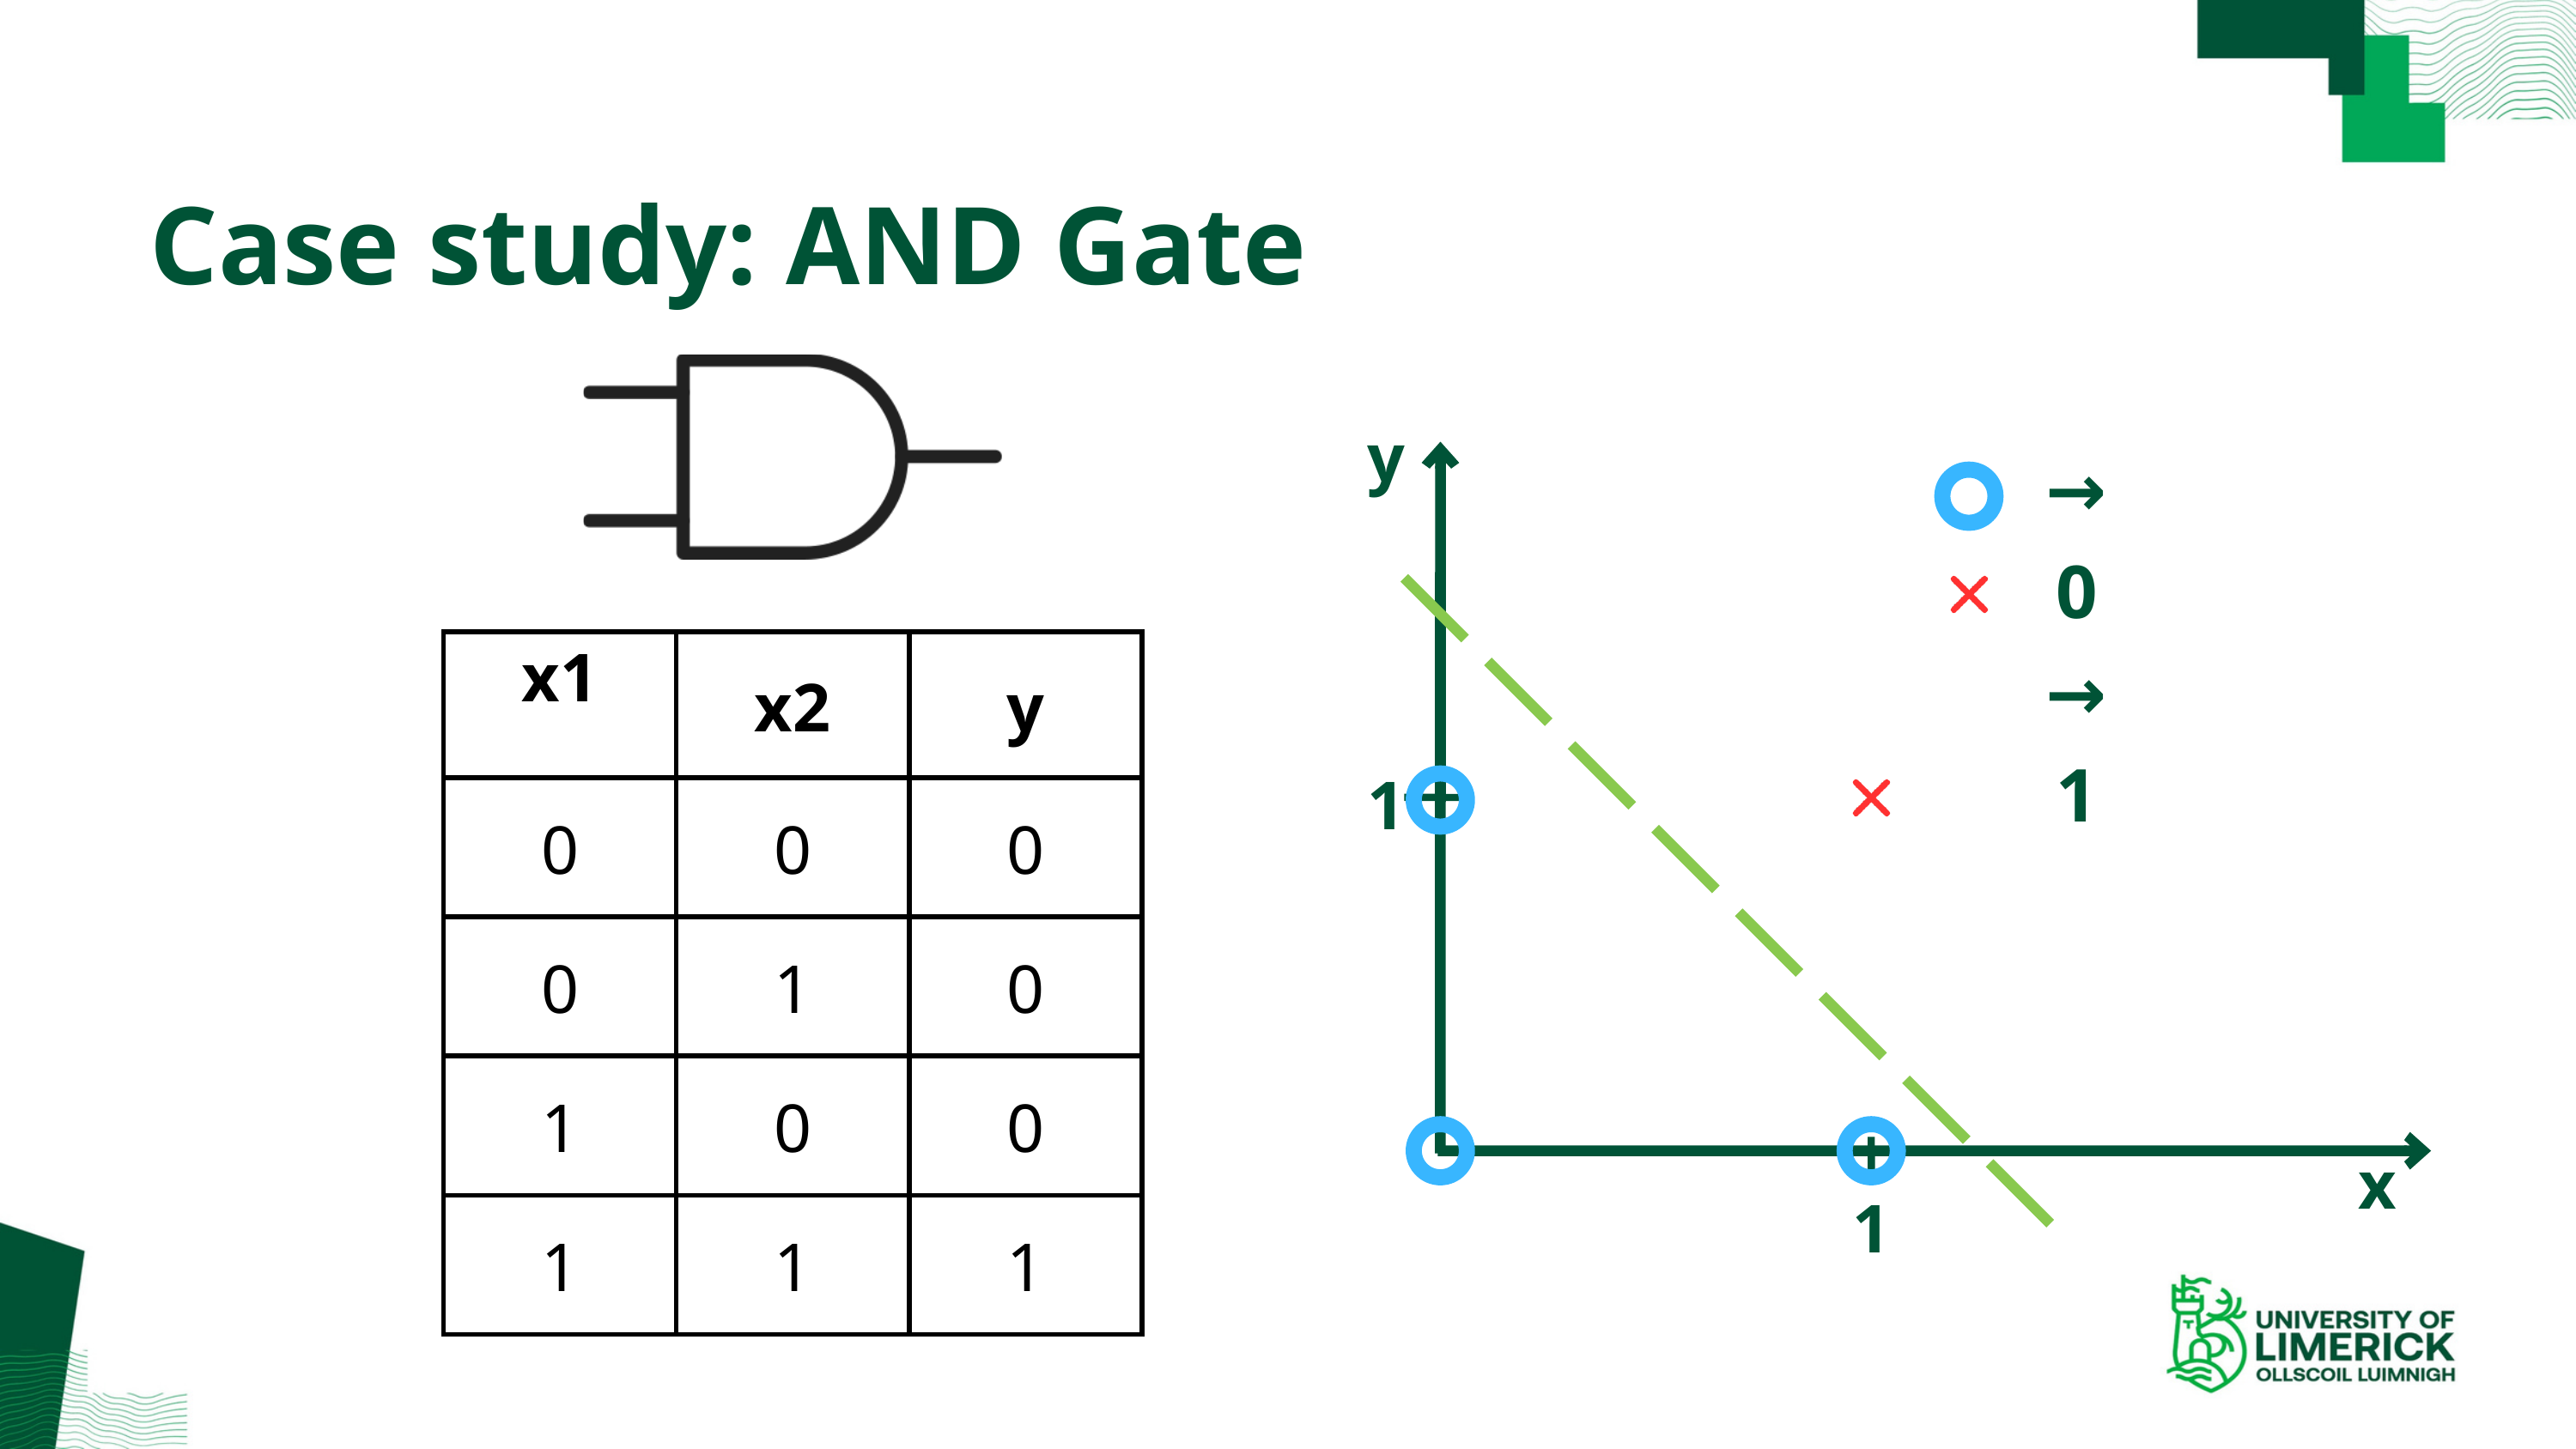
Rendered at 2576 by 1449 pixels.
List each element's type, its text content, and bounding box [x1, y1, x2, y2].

table_header x2 [678, 634, 907, 775]
table_cell 1 [446, 1058, 674, 1193]
text_box Case study: AND Gate [149, 190, 2346, 306]
table_cell 0 [678, 780, 907, 914]
table_cell 0 [912, 780, 1139, 914]
table_cell 0 [912, 1058, 1139, 1193]
text_box [583, 355, 1002, 560]
table_header x1 [446, 634, 674, 775]
table_cell 0 [912, 919, 1139, 1053]
table_cell 1 [678, 1197, 907, 1332]
text_box [2397, 1144, 2432, 1157]
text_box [1934, 437, 2136, 643]
table_cell 0 [446, 919, 674, 1053]
table_cell 1 [912, 1197, 1139, 1332]
table_cell 1 [678, 919, 907, 1053]
table_header y [912, 634, 1139, 775]
text_box [0, 0, 2576, 1449]
table_cell 0 [678, 1058, 907, 1193]
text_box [1413, 762, 1906, 1178]
table_cell 1 [446, 1197, 674, 1332]
table_cell 0 [446, 780, 674, 914]
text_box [1367, 409, 2396, 1267]
